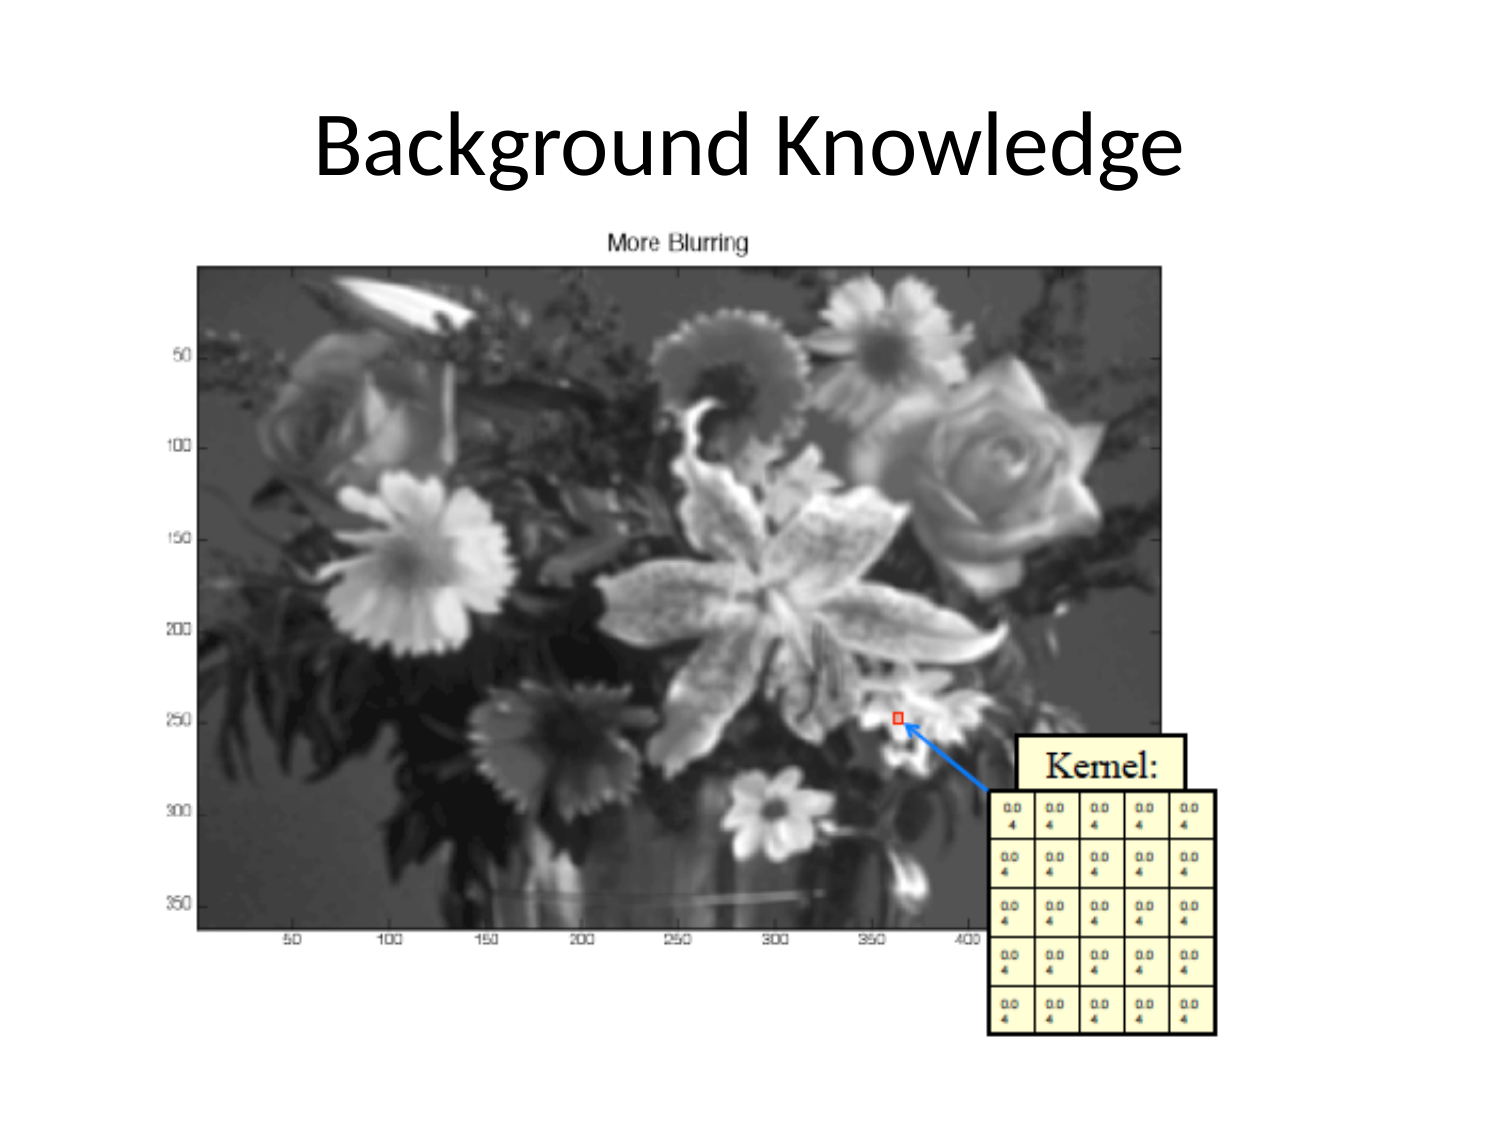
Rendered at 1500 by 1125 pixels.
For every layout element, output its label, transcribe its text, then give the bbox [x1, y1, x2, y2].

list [159, 196, 1235, 1039]
title Background Knowledge [75, 45, 1425, 233]
